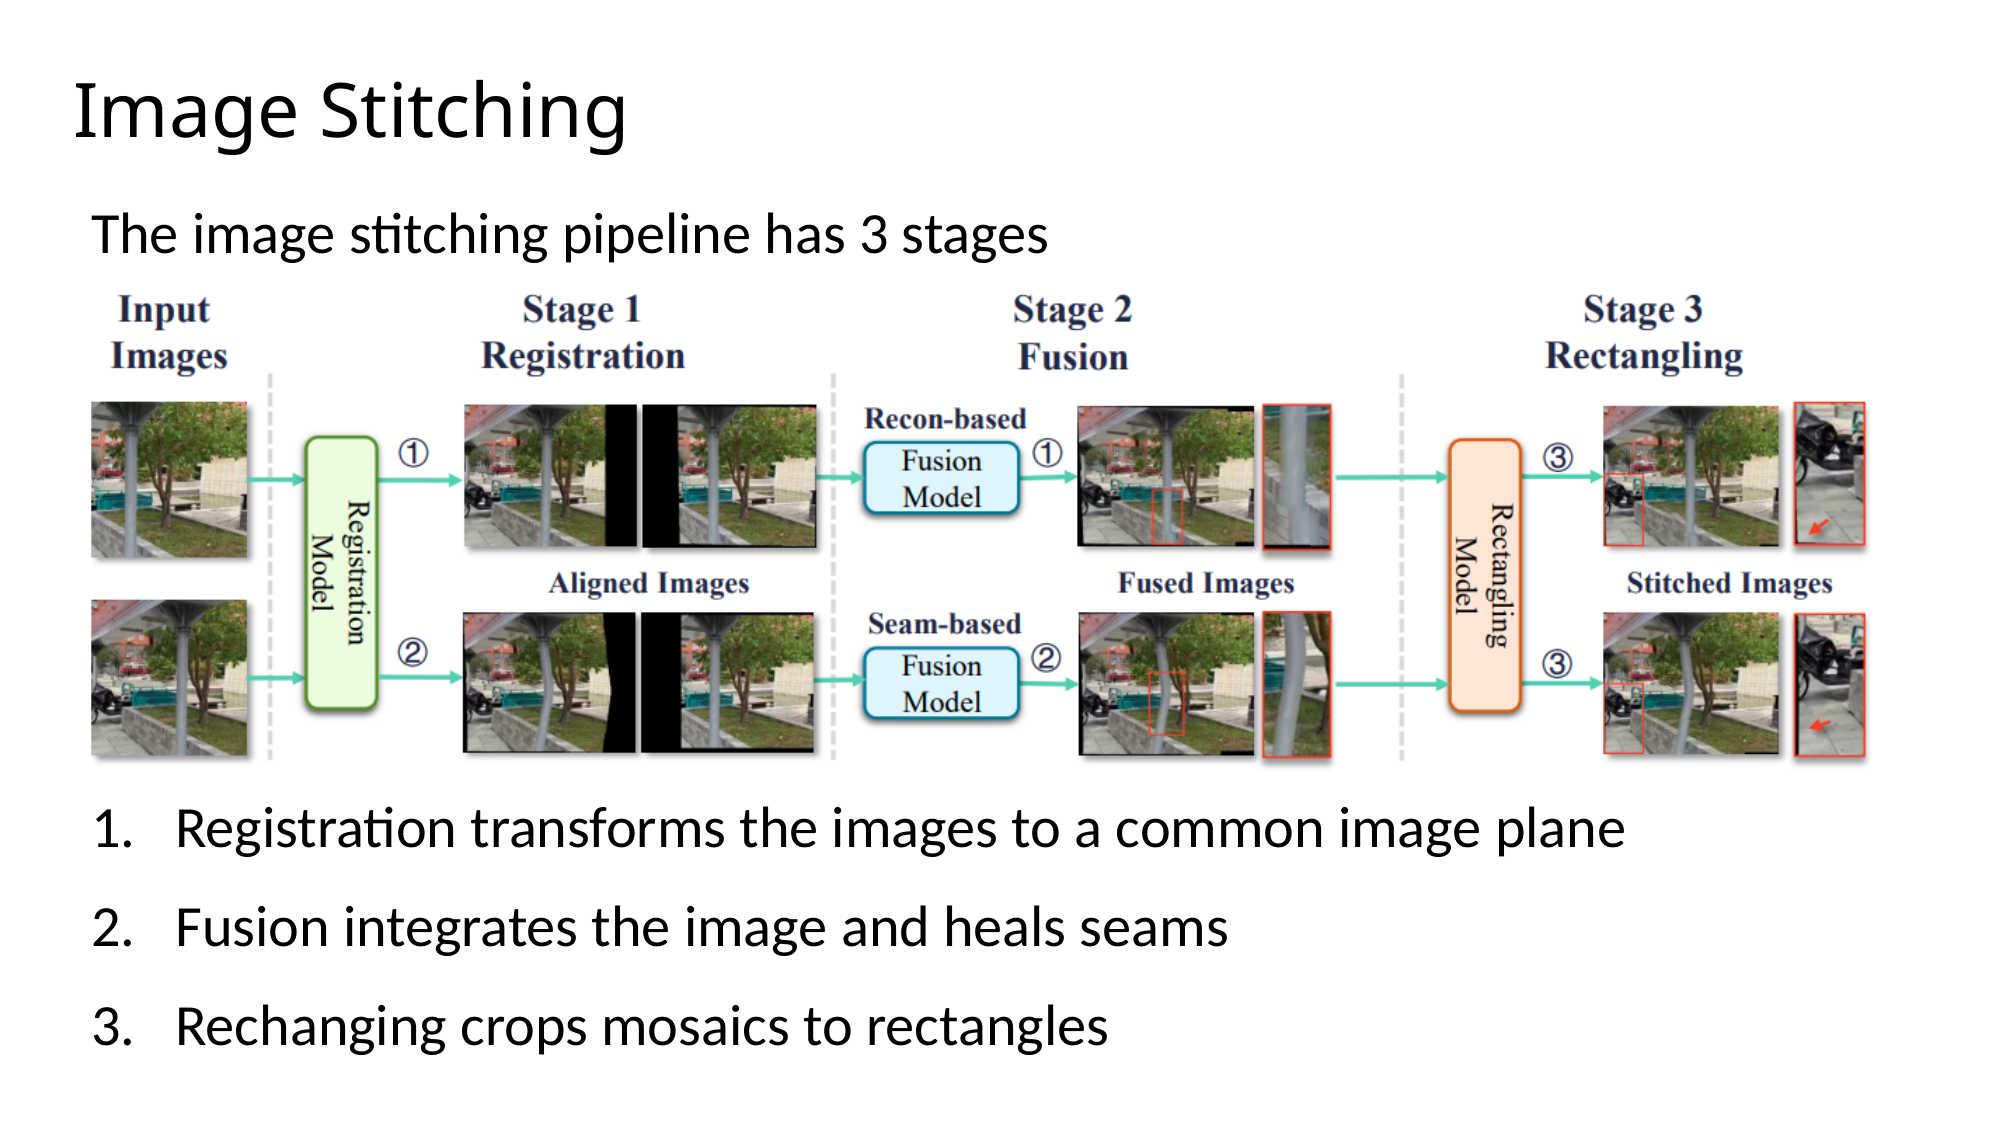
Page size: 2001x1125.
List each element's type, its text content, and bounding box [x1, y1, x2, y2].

text_box [76, 285, 1876, 785]
text_box The image stitching pipeline has 3 stages Registration transforms the images to a common image plane Fusion integrates the image and heals seams Rechanging crops mosaics to rectangles [76, 187, 1967, 1078]
title Image Stitching [0, 0, 1953, 161]
picture [76, 283, 1871, 774]
